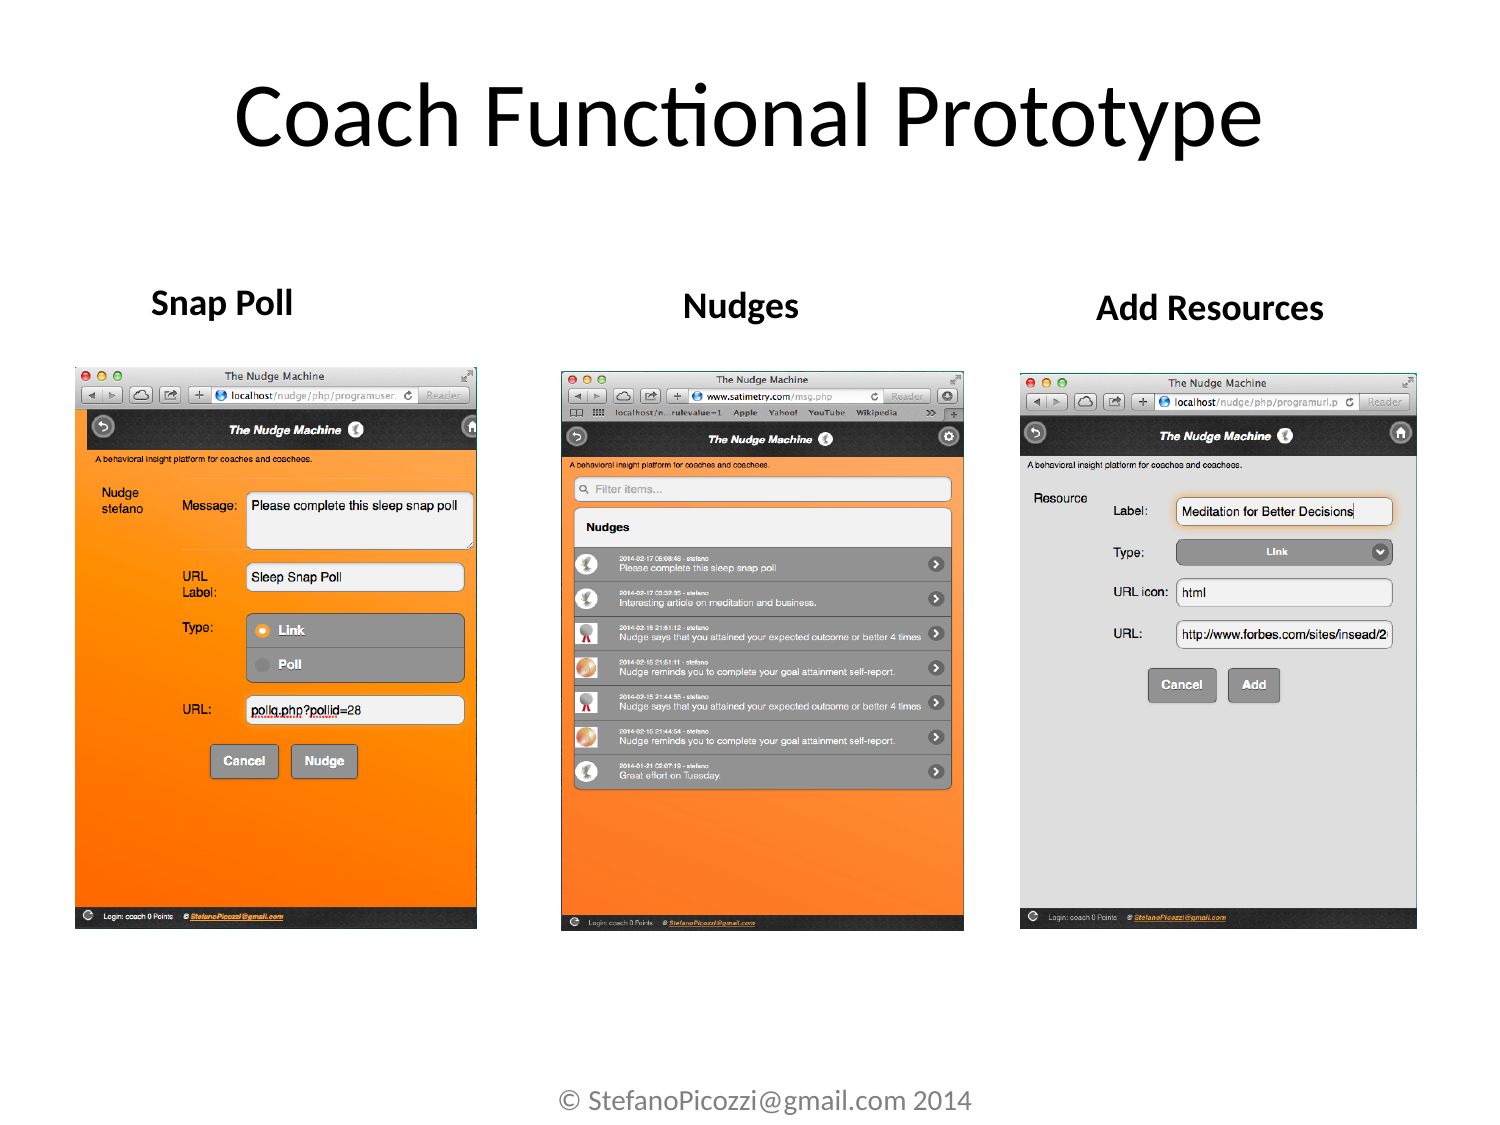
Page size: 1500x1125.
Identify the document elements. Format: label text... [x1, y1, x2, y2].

picture [560, 370, 964, 931]
title Coach Functional Prototype [75, 15, 1425, 204]
text_box Snap Poll [136, 270, 309, 331]
picture [74, 367, 477, 929]
text_box © StefanoPicozzi@gmail.com 2014 [542, 1074, 988, 1124]
text_box Add Resources [1081, 275, 1340, 336]
text_box Nudges [668, 273, 815, 334]
picture [1020, 372, 1417, 929]
